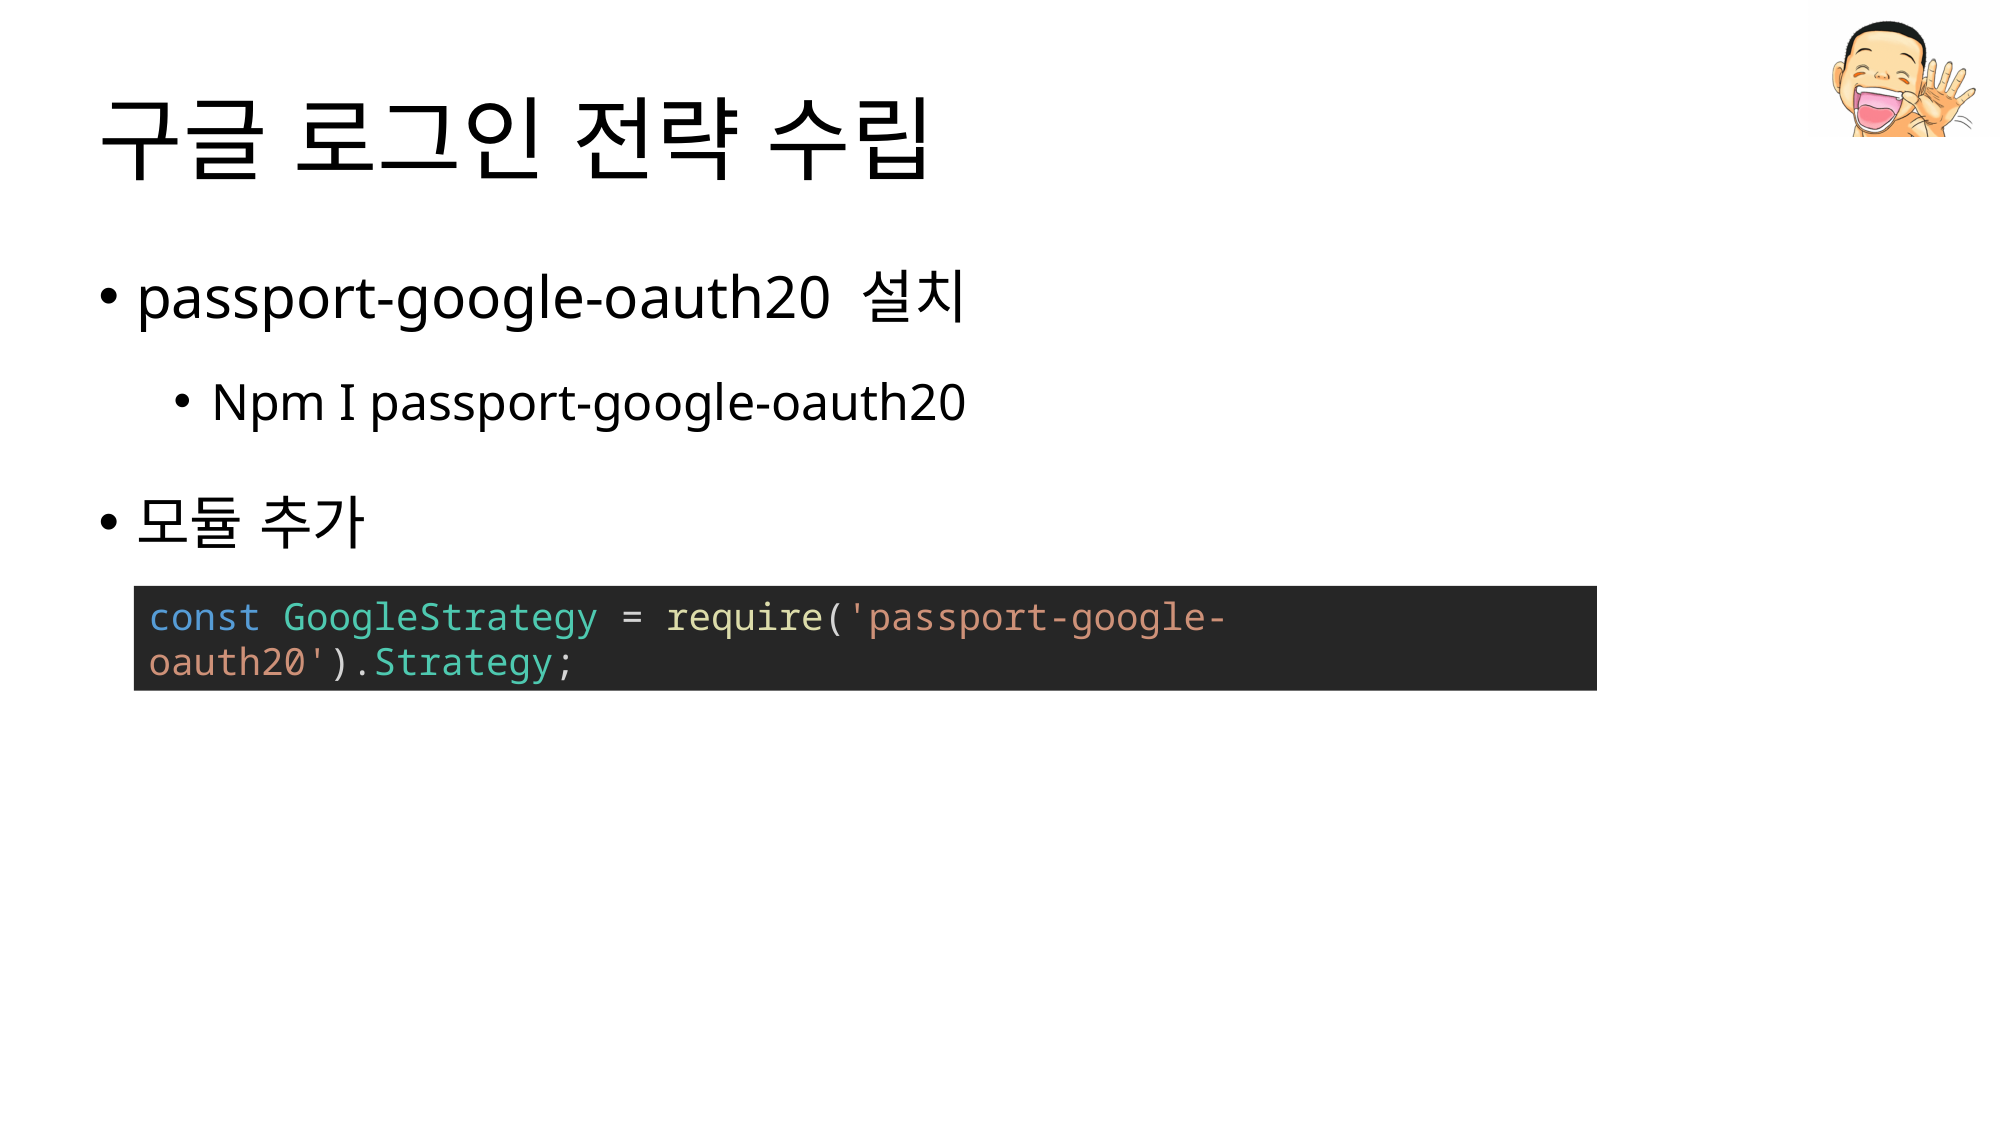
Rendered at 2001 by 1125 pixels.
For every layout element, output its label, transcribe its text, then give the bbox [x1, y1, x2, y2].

text_box const GoogleStrategy = require('passport-google-oauth20').Strategy; [133, 585, 1597, 691]
title 구글 로그인 전략 수립 [83, 0, 1931, 217]
list passport-google-oauth20 설치 Npm I passport-google-oauth20 모듈 추가 [83, 217, 1931, 1100]
picture [1931, 0, 2000, 137]
